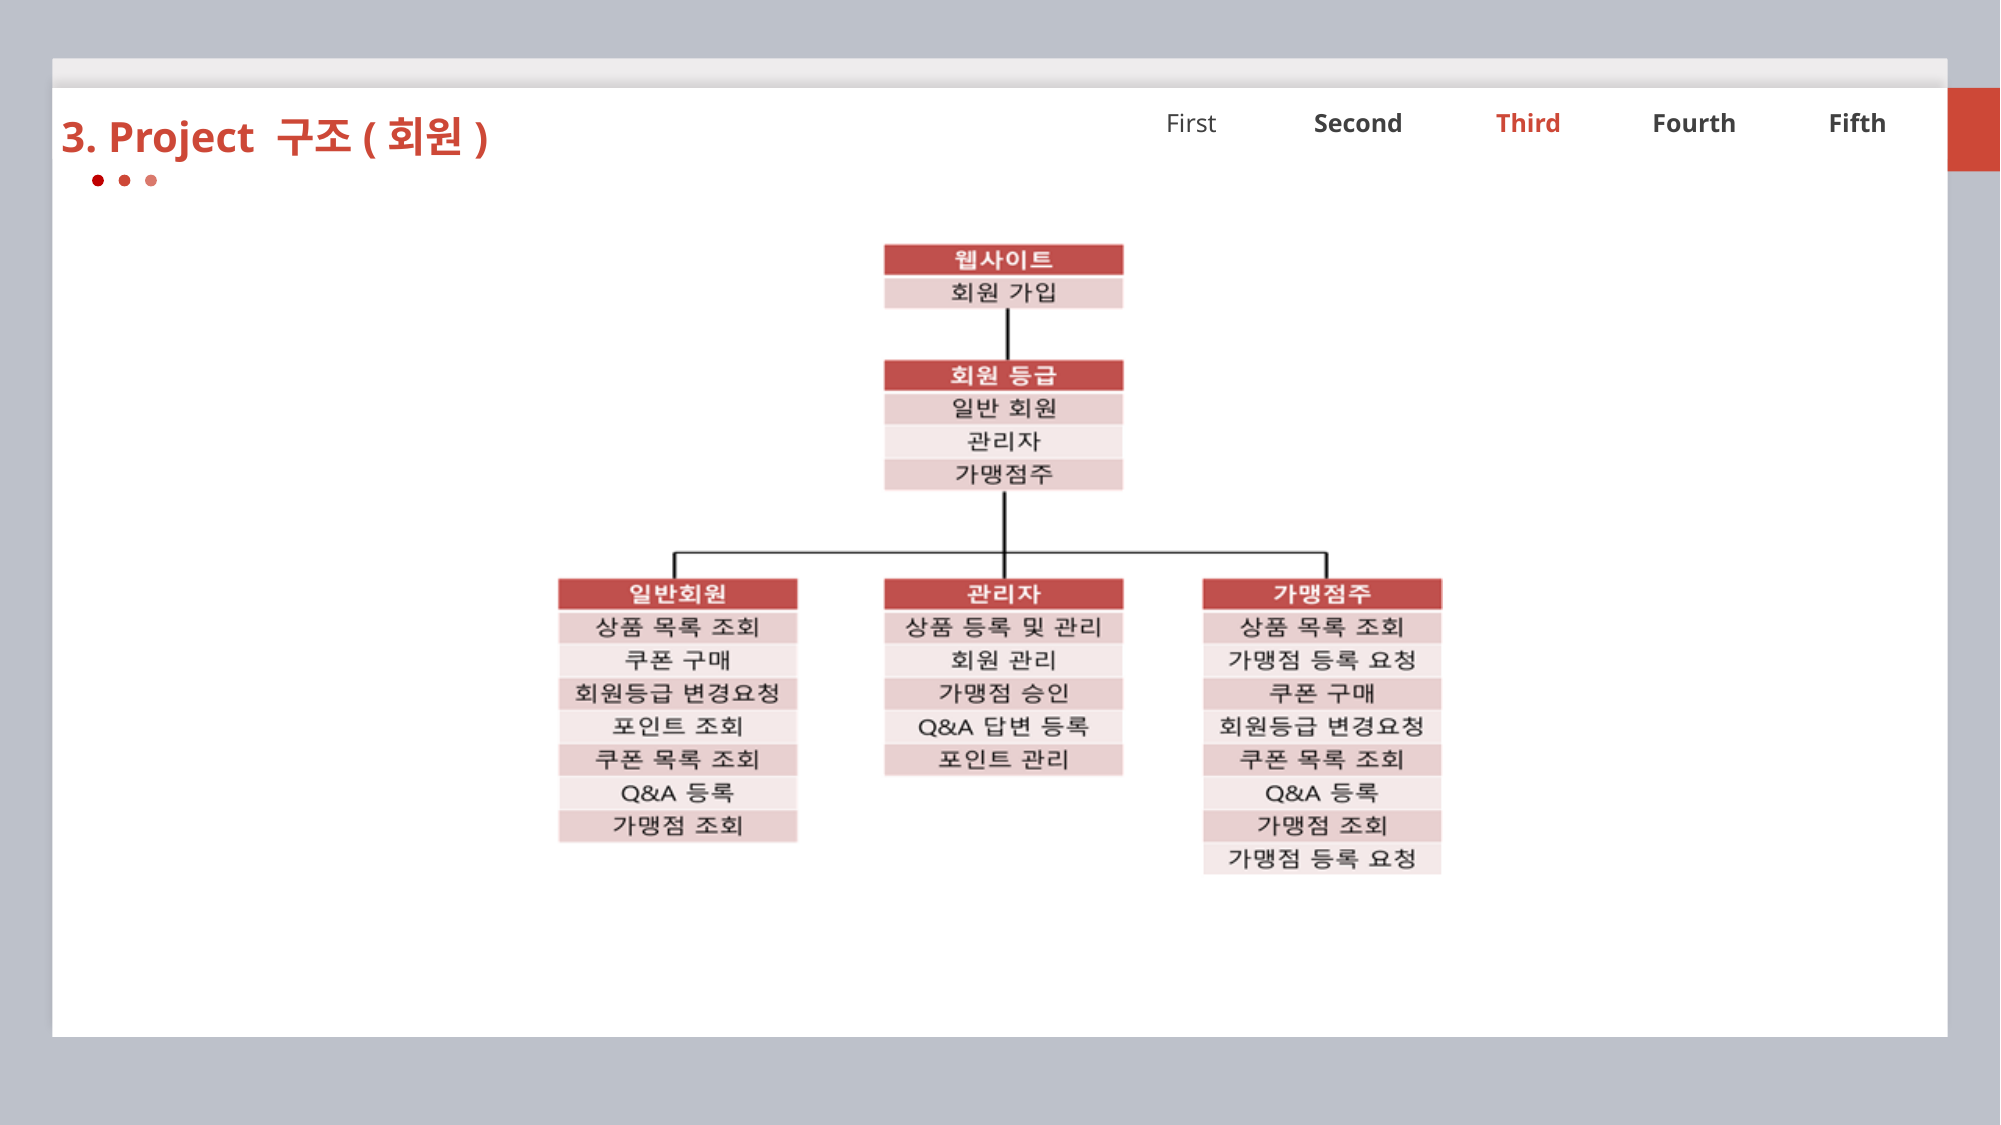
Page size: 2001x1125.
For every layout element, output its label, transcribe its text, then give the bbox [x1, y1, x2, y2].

text_box [1947, 87, 2000, 172]
text_box Second [1299, 100, 1418, 145]
text_box [117, 173, 132, 188]
text_box [143, 173, 158, 188]
text_box Fifth [1813, 100, 1902, 145]
text_box [90, 173, 105, 188]
text_box 3. Project 구조(회원) [46, 103, 504, 169]
text_box Fourth [1637, 100, 1752, 145]
text_box First [1151, 100, 1232, 145]
text_box Third [1481, 100, 1576, 145]
picture [556, 241, 1443, 884]
